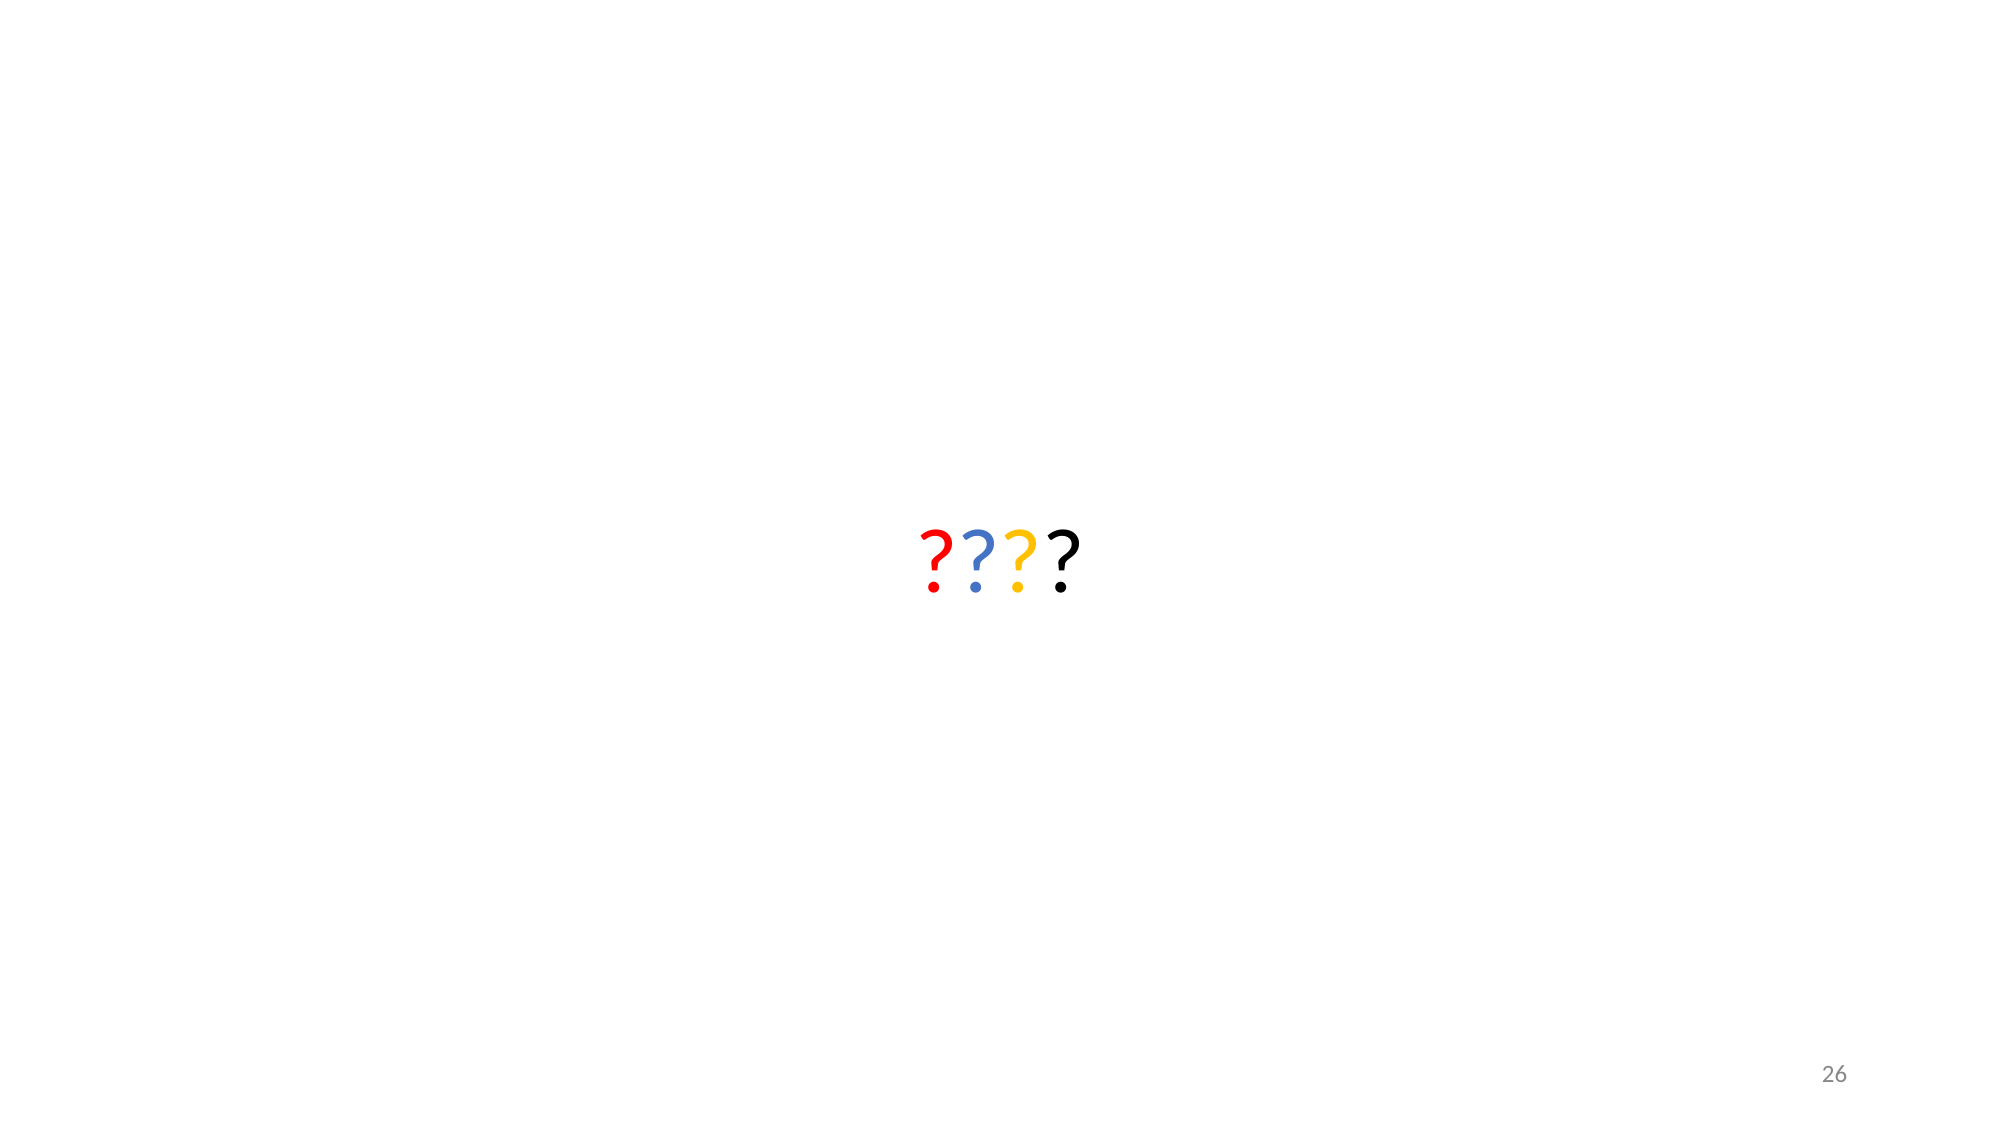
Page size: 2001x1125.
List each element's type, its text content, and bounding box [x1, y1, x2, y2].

title ???? [137, 453, 1863, 672]
slide_number 26 [1412, 1042, 1863, 1103]
